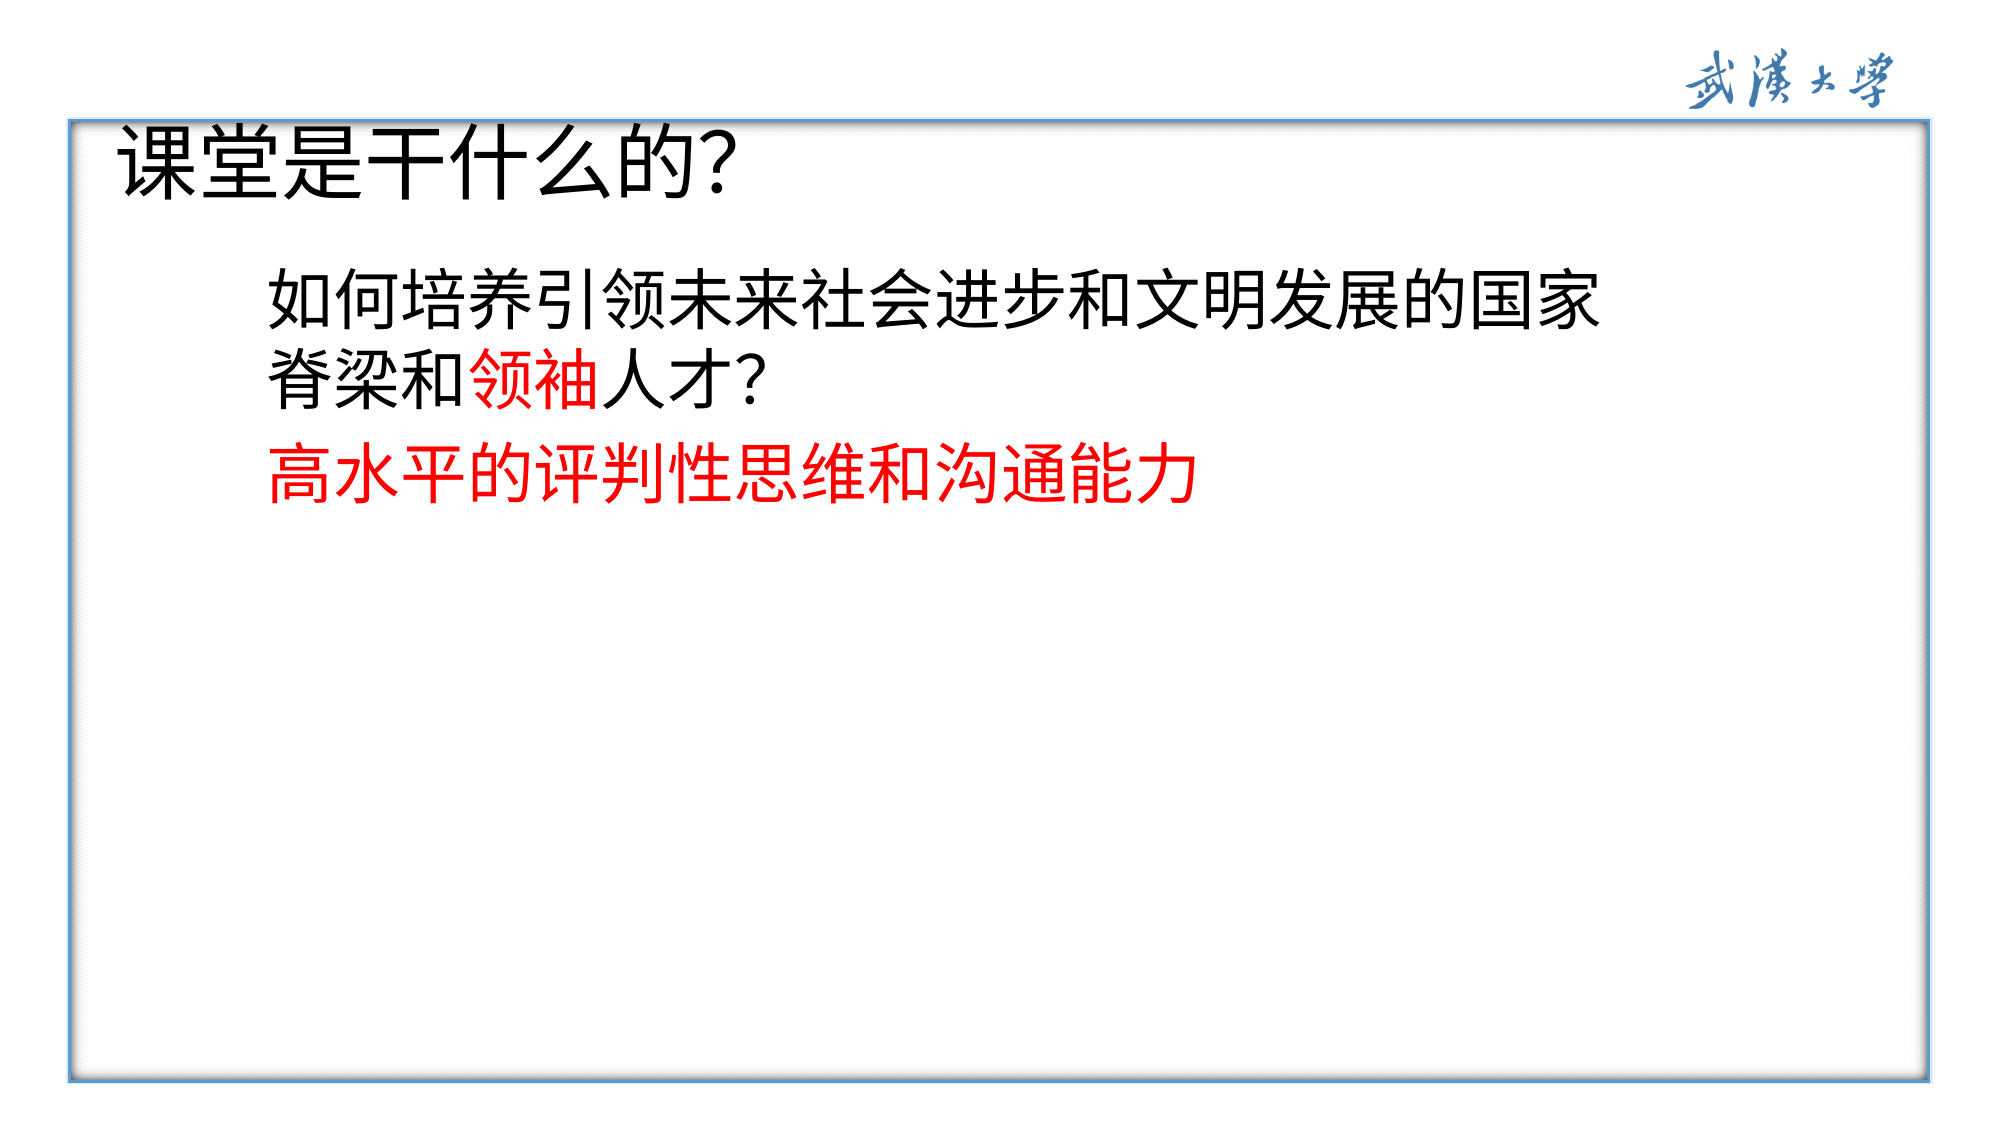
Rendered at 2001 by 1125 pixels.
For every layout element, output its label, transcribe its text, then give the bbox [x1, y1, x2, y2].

title 课堂是干什么的？ [99, 100, 1900, 233]
picture [66, 117, 1933, 1084]
list 如何培养引领未来社会进步和文明发展的国家脊梁和领袖人才？ 高水平的评判性思维和沟通能力 [251, 250, 1665, 940]
